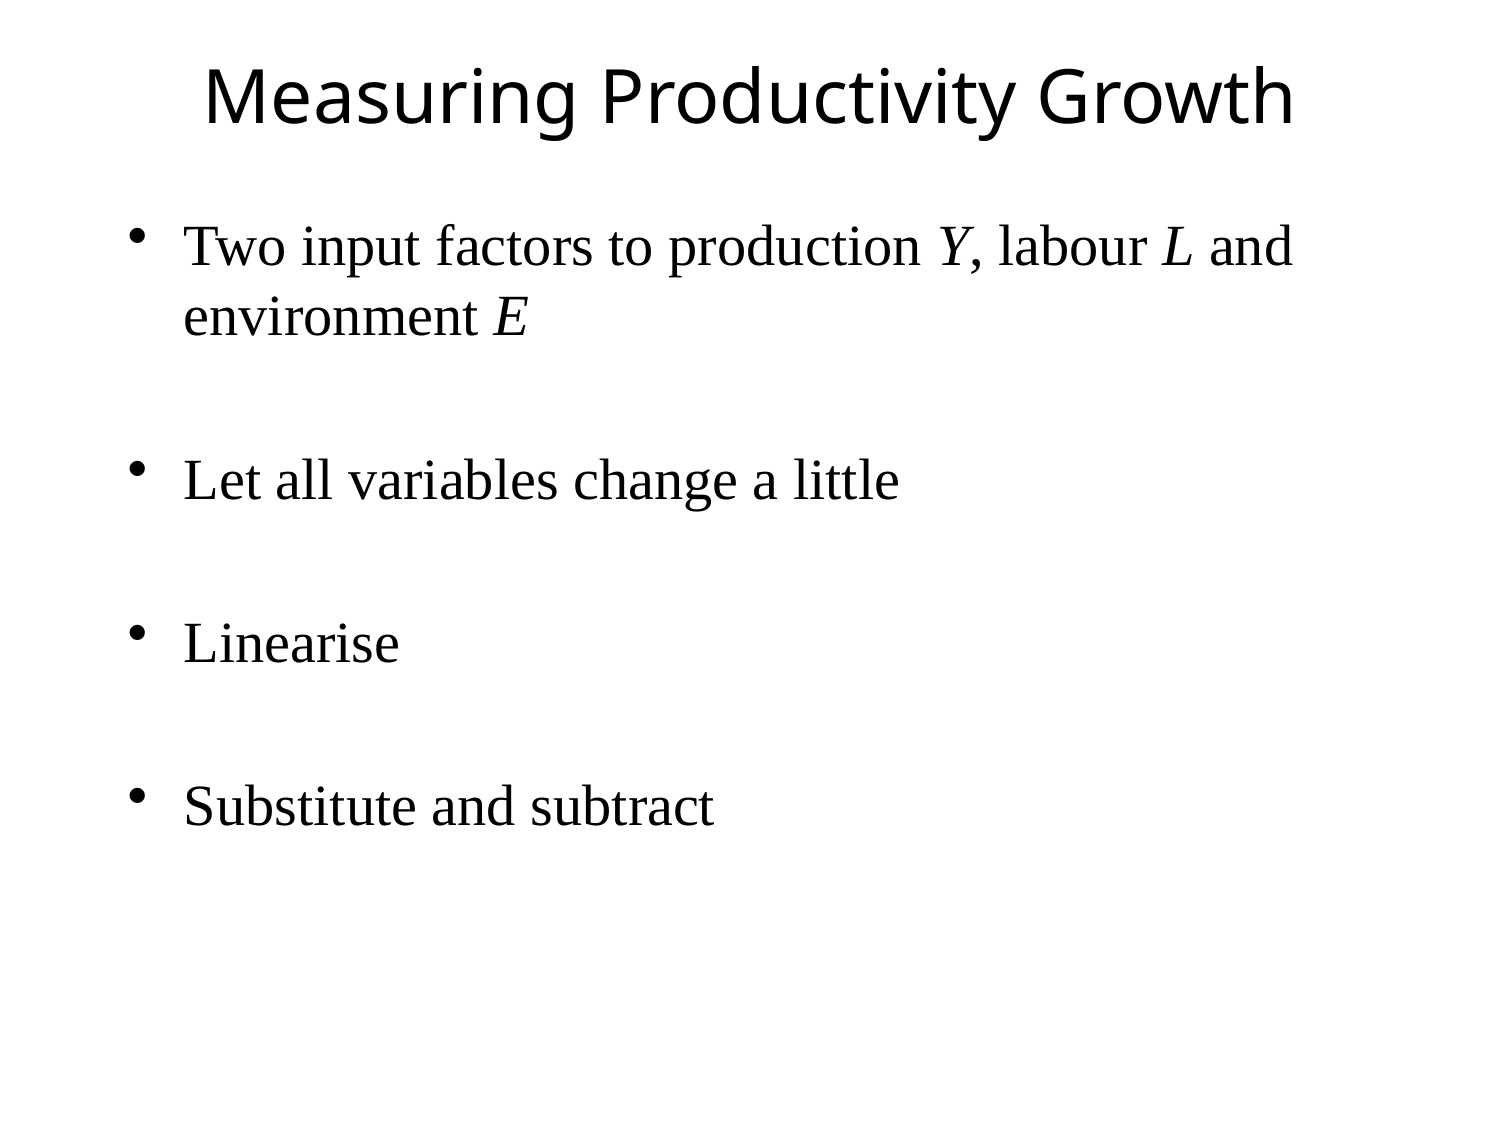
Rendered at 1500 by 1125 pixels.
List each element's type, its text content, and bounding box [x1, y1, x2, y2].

title Measuring Productivity Growth [112, 0, 1388, 188]
